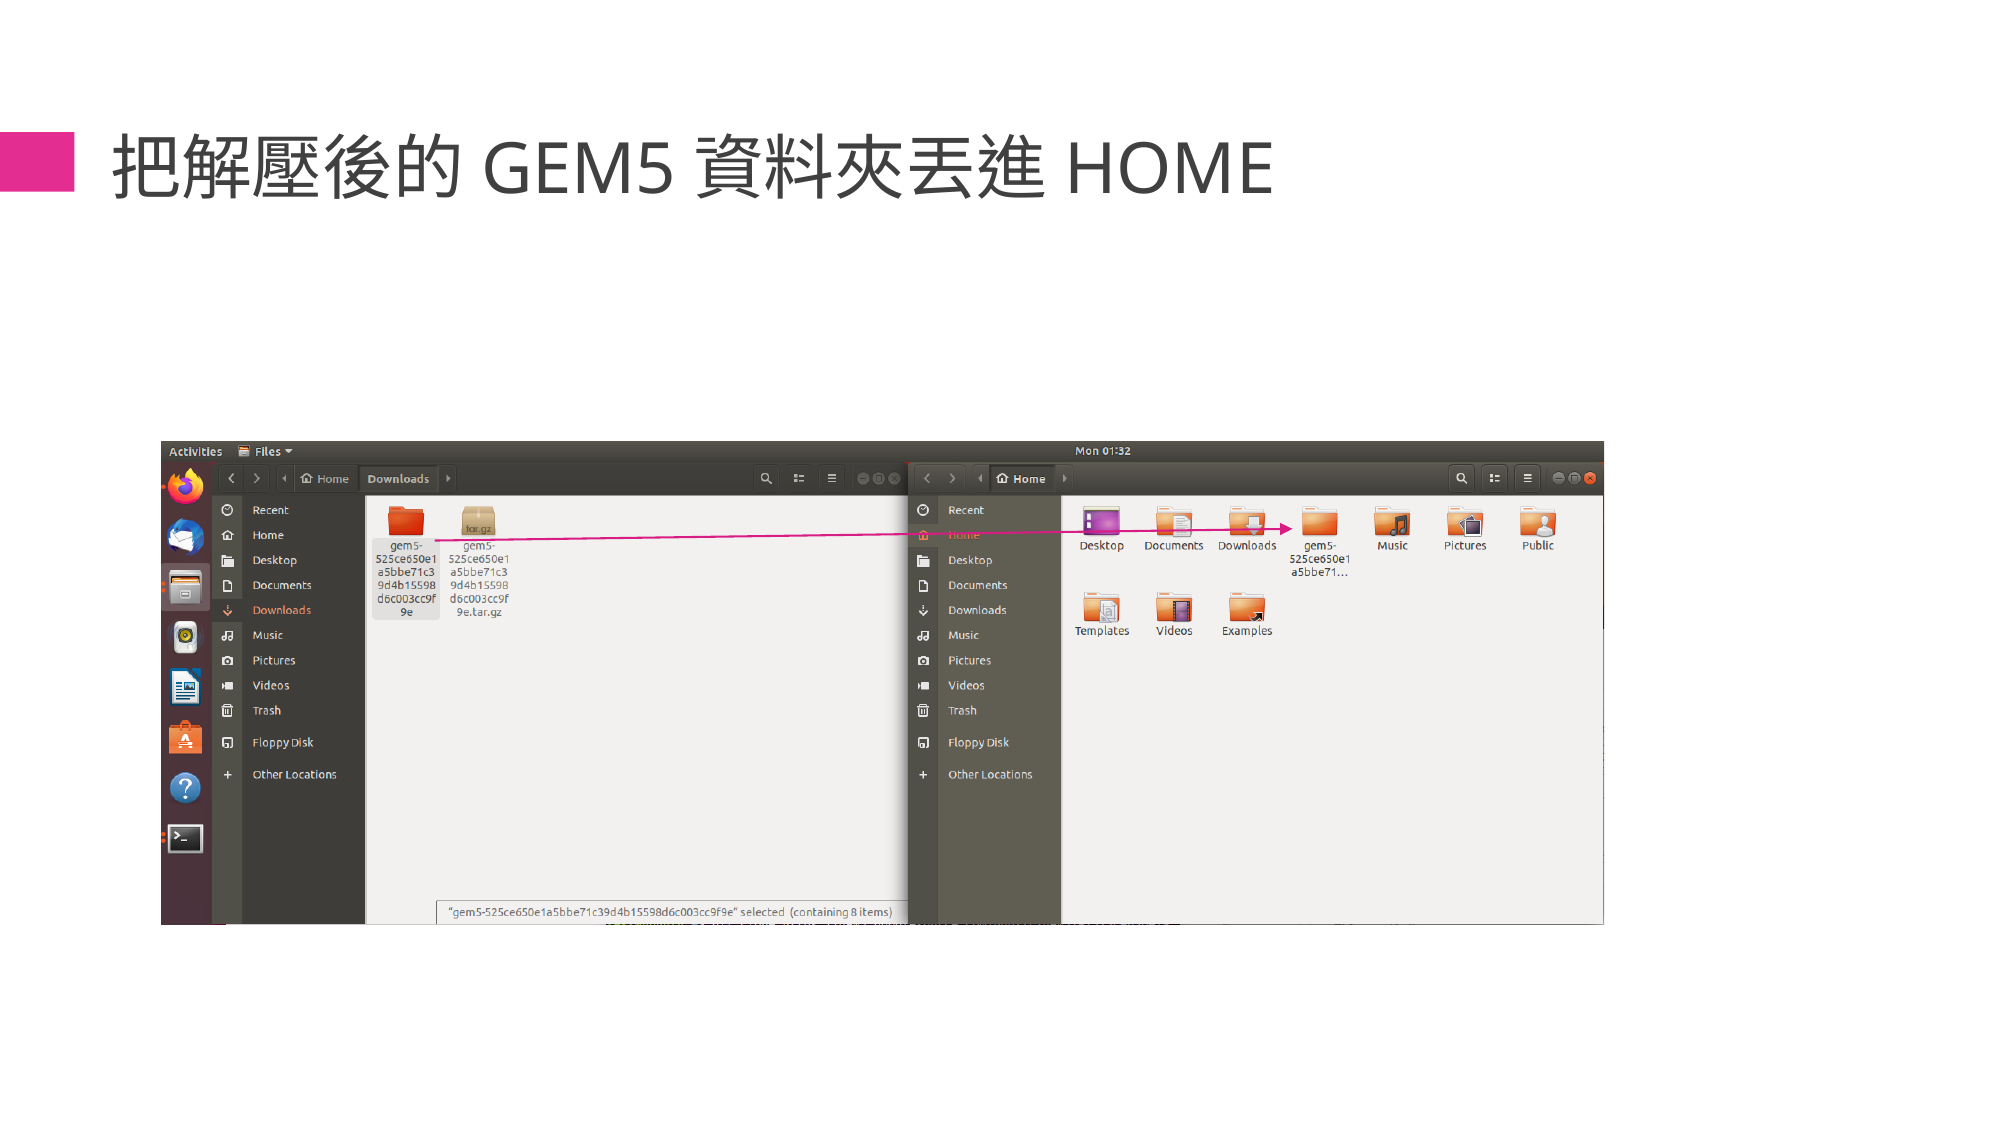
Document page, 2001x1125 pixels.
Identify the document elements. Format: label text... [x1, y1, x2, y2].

title 把解壓後的GEM5資料夾丟進HOME [95, 115, 1905, 237]
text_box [434, 528, 1293, 542]
picture [160, 440, 1605, 925]
